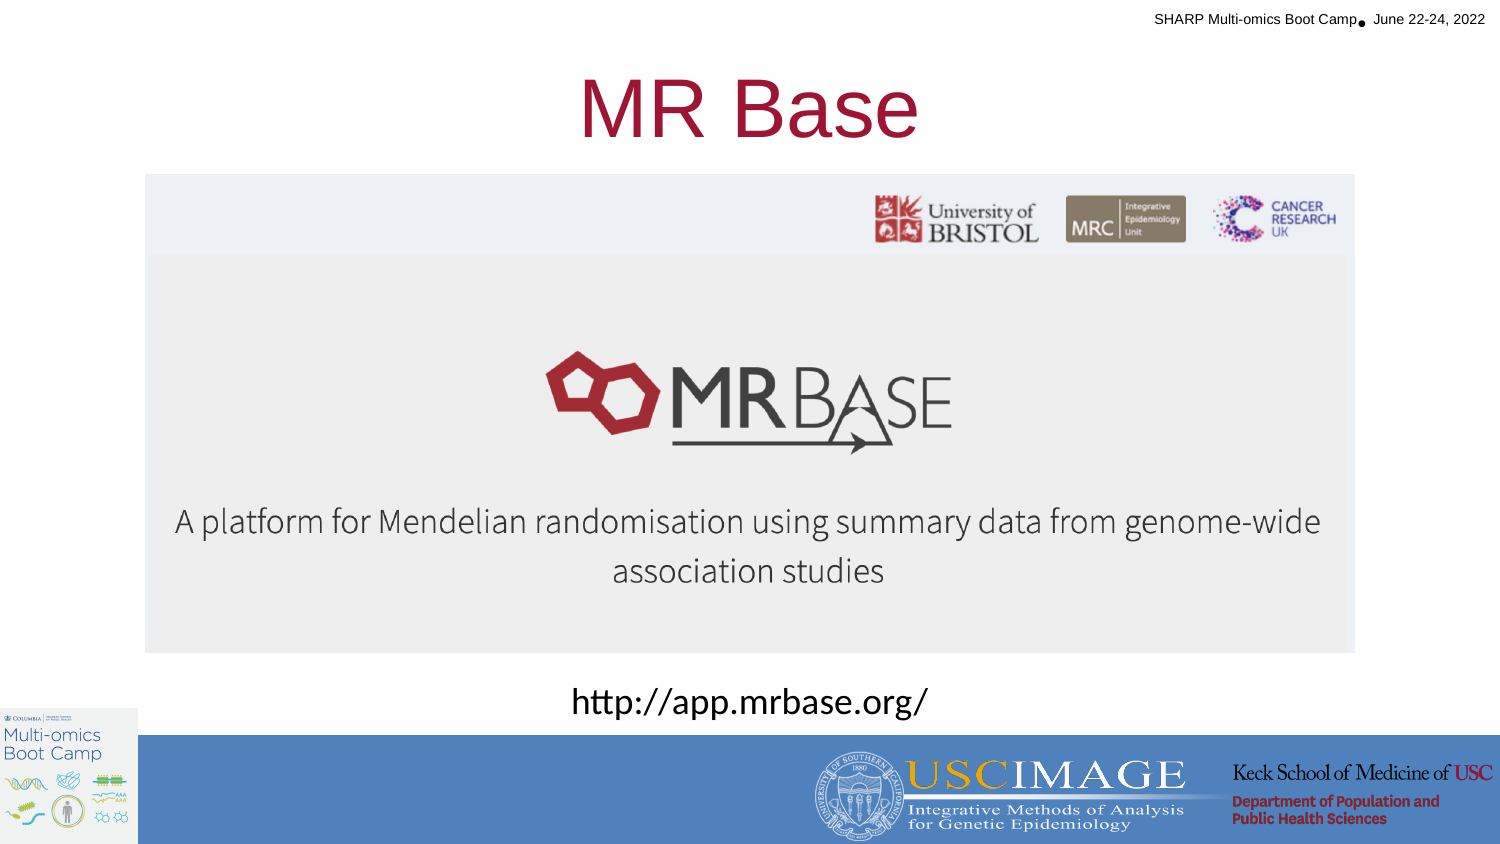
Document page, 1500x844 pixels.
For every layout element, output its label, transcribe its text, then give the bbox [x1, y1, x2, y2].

text_box http://app.mrbase.org/ [556, 669, 944, 729]
picture [0, 708, 138, 844]
picture [144, 174, 1356, 654]
title MR Base [75, 33, 1425, 175]
picture [799, 738, 1500, 844]
